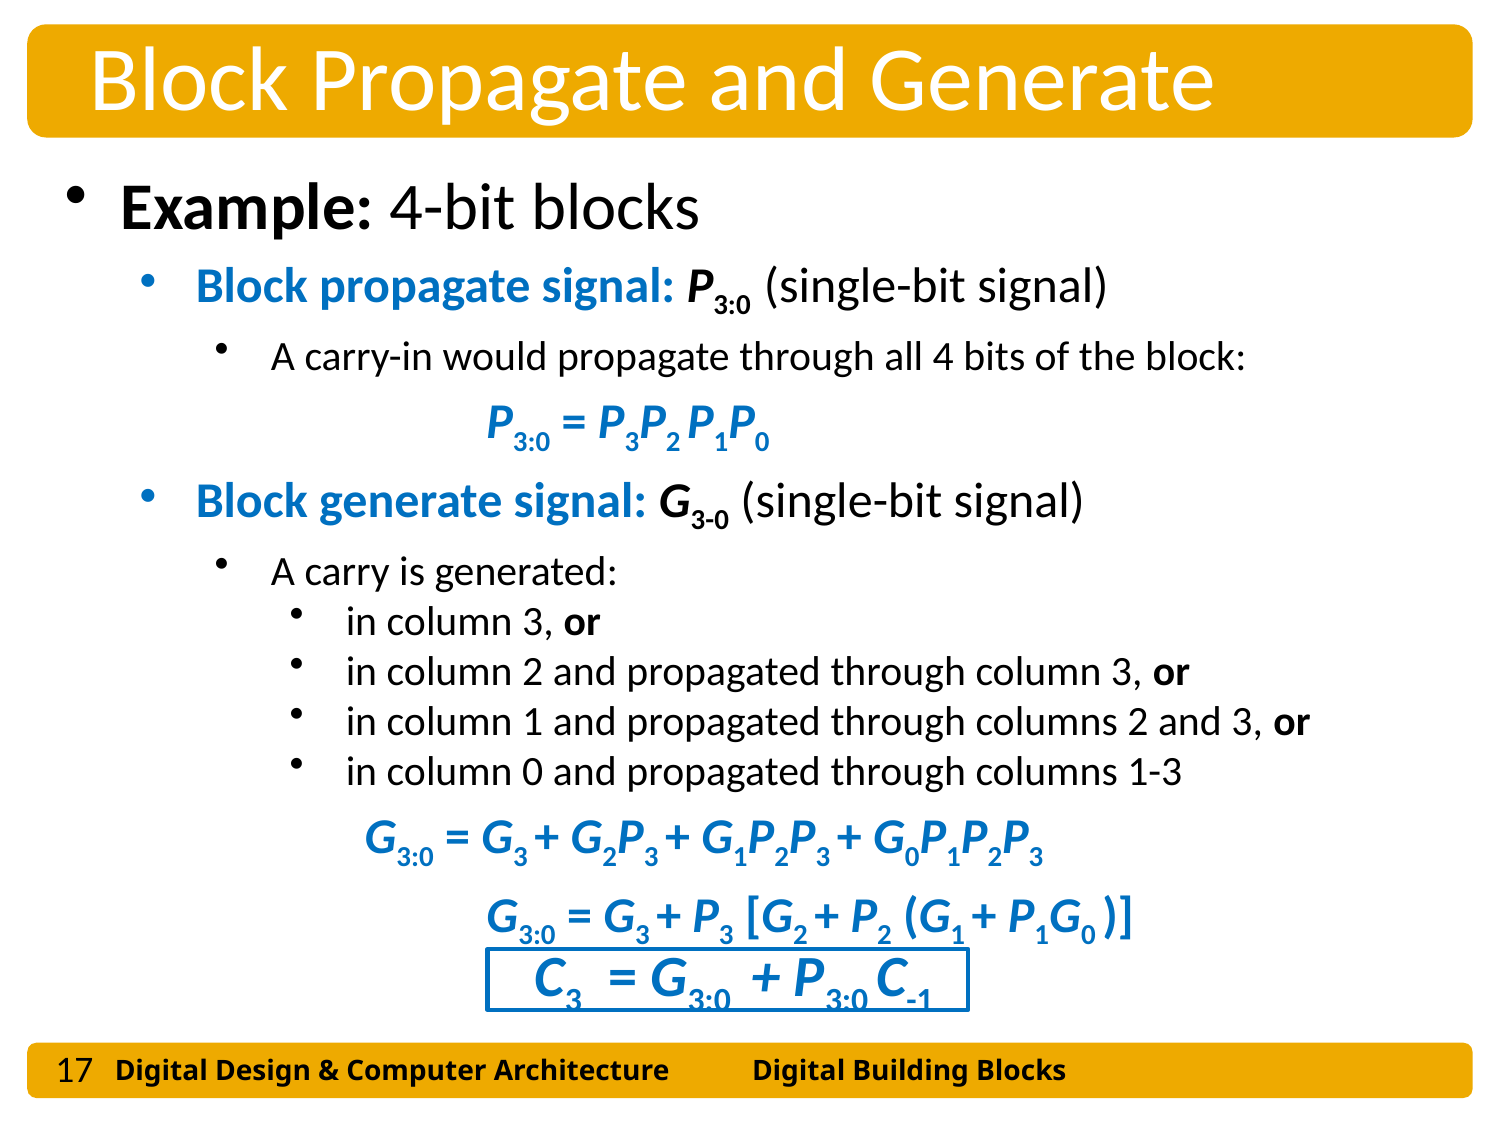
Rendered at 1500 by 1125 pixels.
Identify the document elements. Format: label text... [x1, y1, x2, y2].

text_box Block Propagate and Generate [75, 11, 1375, 136]
slide_number 17 [40, 1037, 164, 1096]
text_box Example: 4-bit blocks Block propagate signal: P3:0 (single-bit signal) A carry-in would propagate through all 4 bits of the block: P3:0 = P3P2 P1P0 Block generate signal: G3-0 (single-bit signal) A carry is generated: in column 3, or in column 2 and propagated through column 3, or in column 1 and propagated through columns 2 and 3, or in column 0 and propagated through columns 1-3 G3:0 = G3 + G2P3 + G1P2P3 + G0P1P2P3 G3:0 = G3 + P3 [G2 + P2 (G1 + P1G0 )] [49, 155, 1413, 1006]
text_box C3 = G3:0 + P3:0 C-1 [444, 930, 949, 1026]
text_box [485, 947, 970, 1012]
